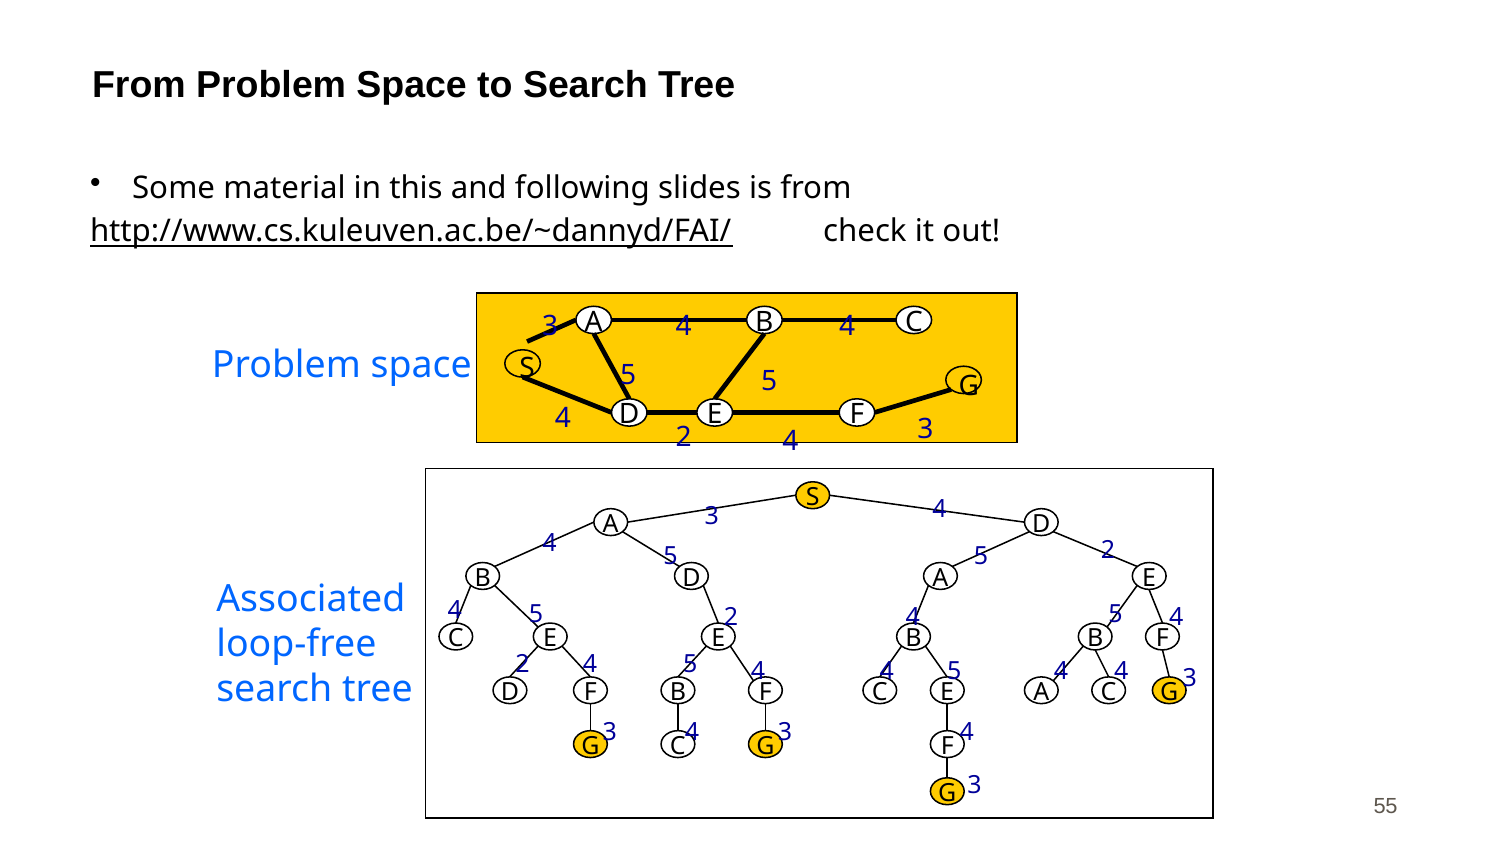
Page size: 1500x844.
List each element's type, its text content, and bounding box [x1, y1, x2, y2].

list Some material in this and following slides is from http://www.cs.kuleuven.ac.be/~dannyd/FAI/ check it out! [74, 159, 1417, 746]
text_box Problem space [197, 332, 471, 392]
title From Problem Space to Search Tree [76, 27, 1415, 113]
slide_number 55 [1211, 768, 1413, 826]
text_box Associated loop-free search tree [201, 566, 420, 717]
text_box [476, 292, 1018, 464]
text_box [425, 468, 1214, 819]
